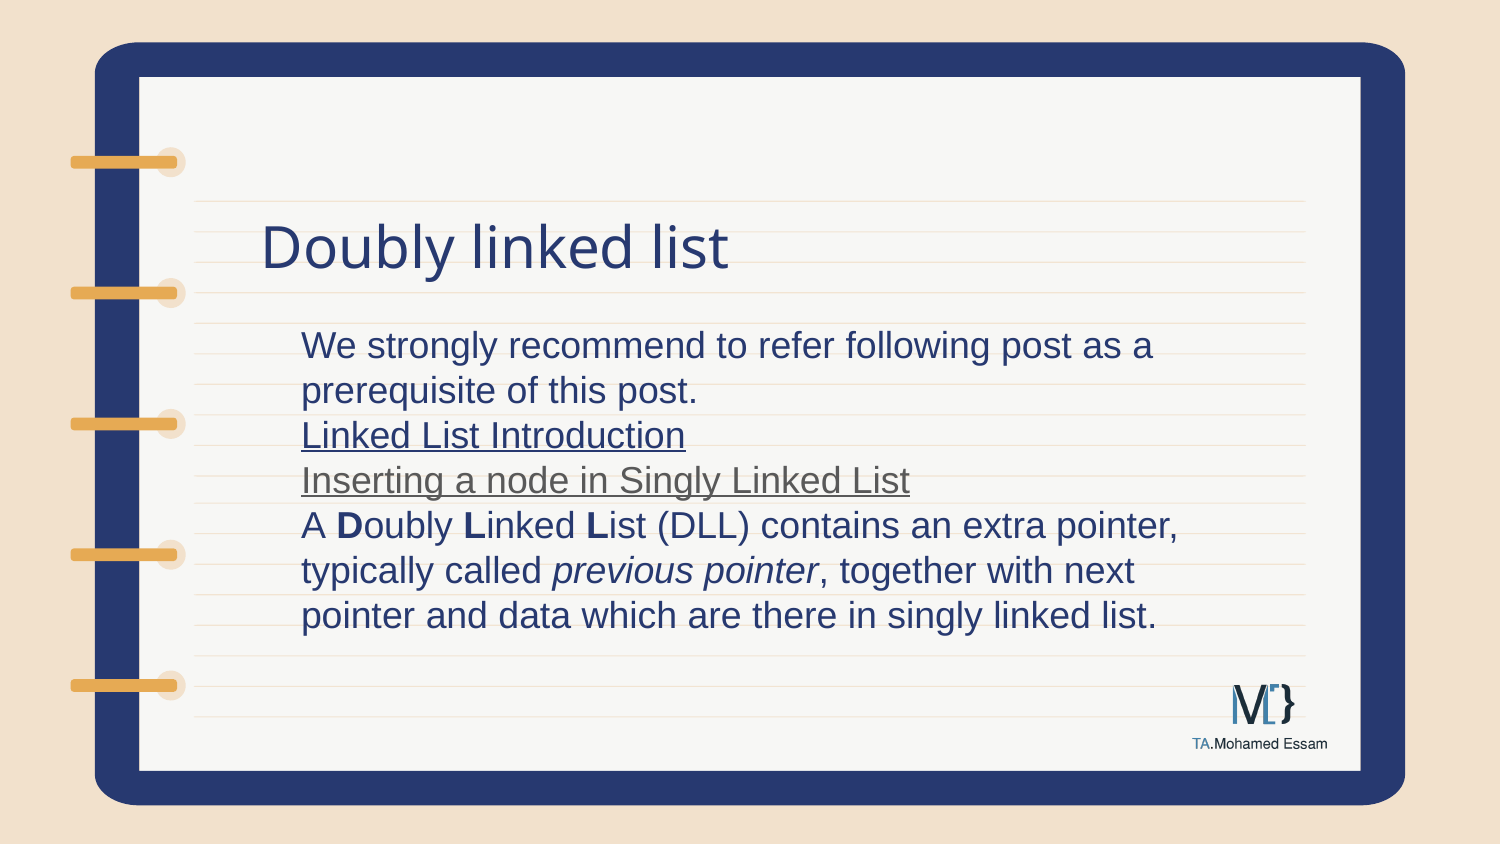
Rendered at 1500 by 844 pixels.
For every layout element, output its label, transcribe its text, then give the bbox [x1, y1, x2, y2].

picture [1077, 524, 1443, 844]
text_box Doubly linked list [222, 194, 1197, 254]
text_box We strongly recommend to refer following post as a prerequisite of this post. Linked List Introduction Inserting a node in Singly Linked List A Doubly Linked List (DLL) contains an extra pointer, typically called previous pointer, together with next pointer and data which are there in singly linked list. [286, 313, 1260, 556]
